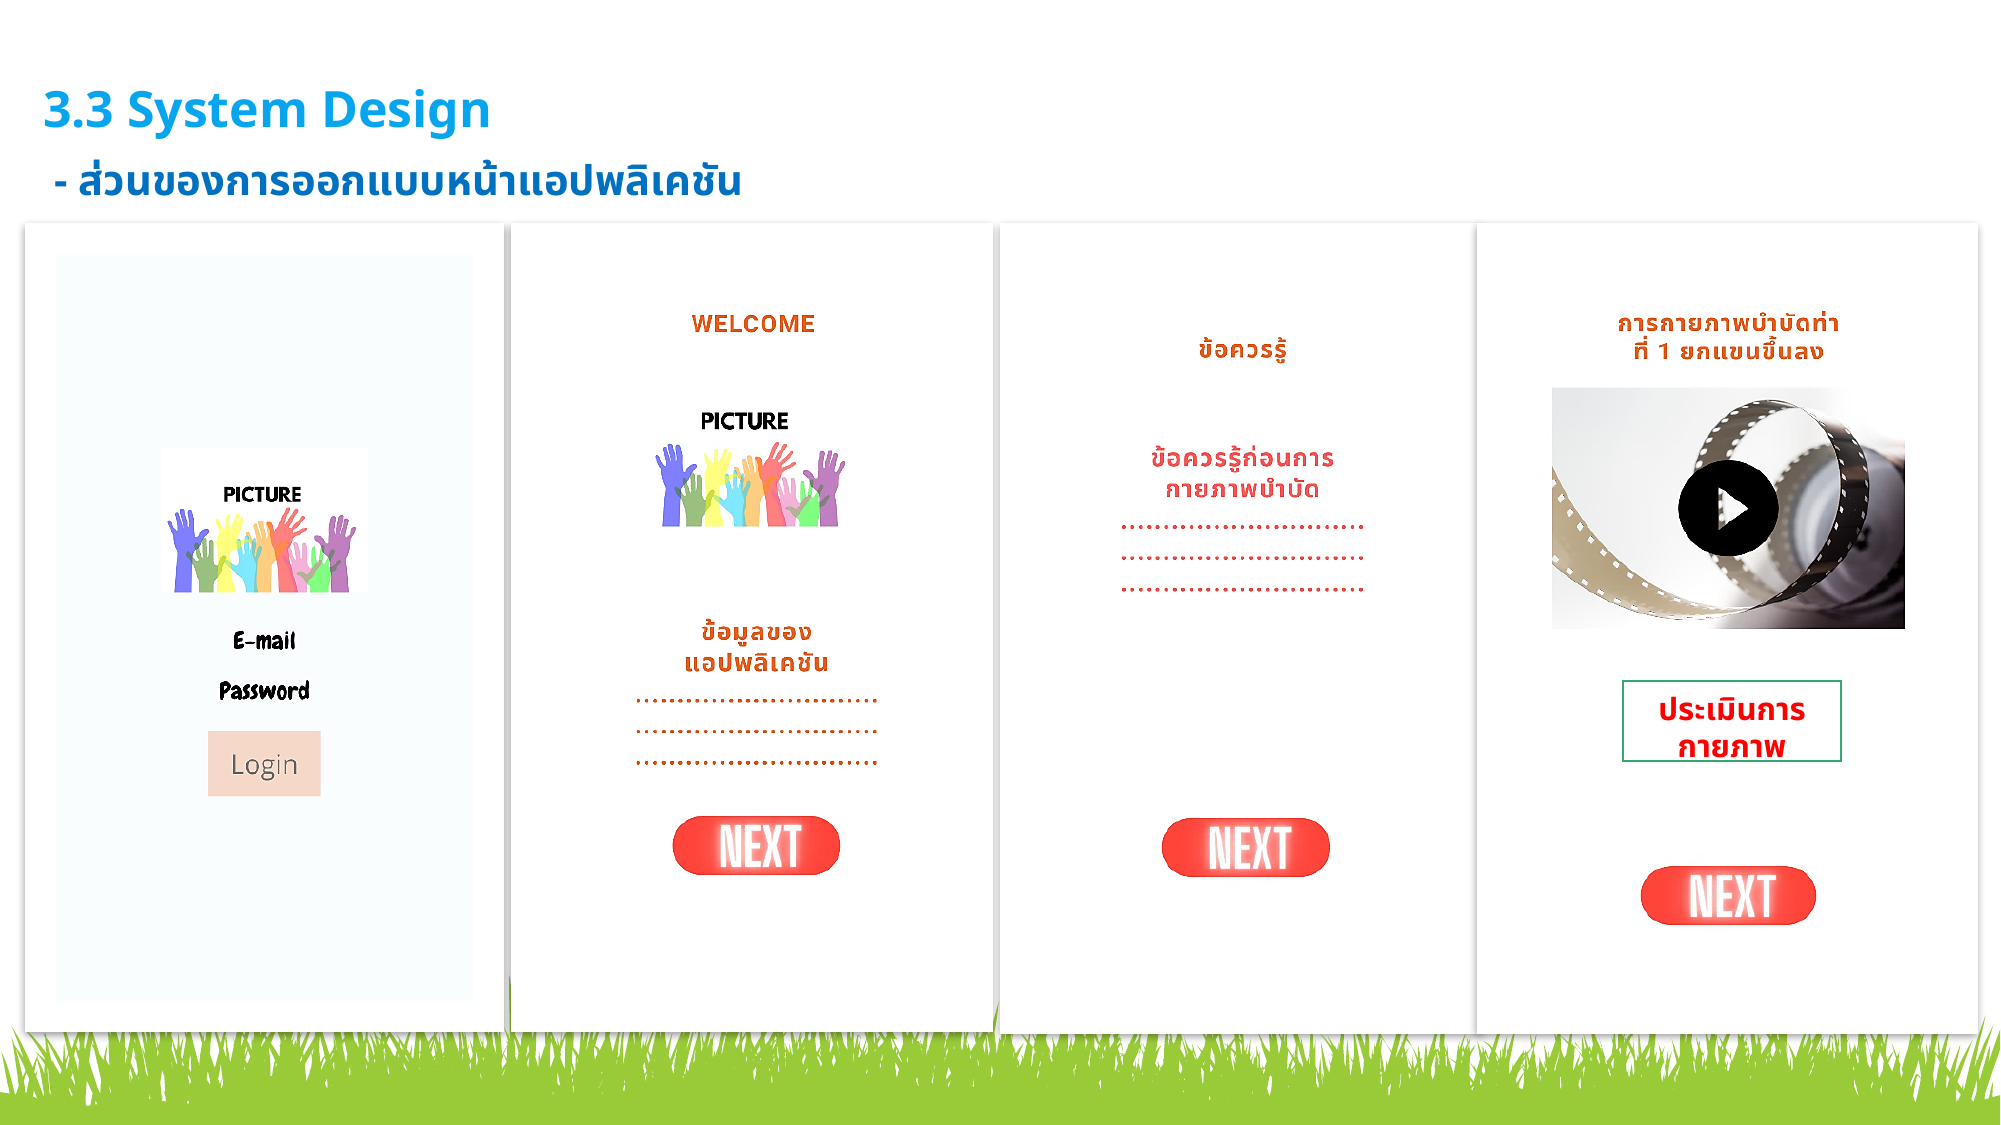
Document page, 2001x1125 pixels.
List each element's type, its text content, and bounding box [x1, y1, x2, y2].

picture [1507, 254, 1948, 1003]
text_box 3.3 System Design [0, 70, 508, 145]
picture [1031, 254, 1453, 1003]
text_box - ส่วนของการออกแบบหน้าแอปพลิเคชัน [0, 145, 759, 211]
picture [542, 254, 963, 1002]
picture [55, 254, 473, 1002]
